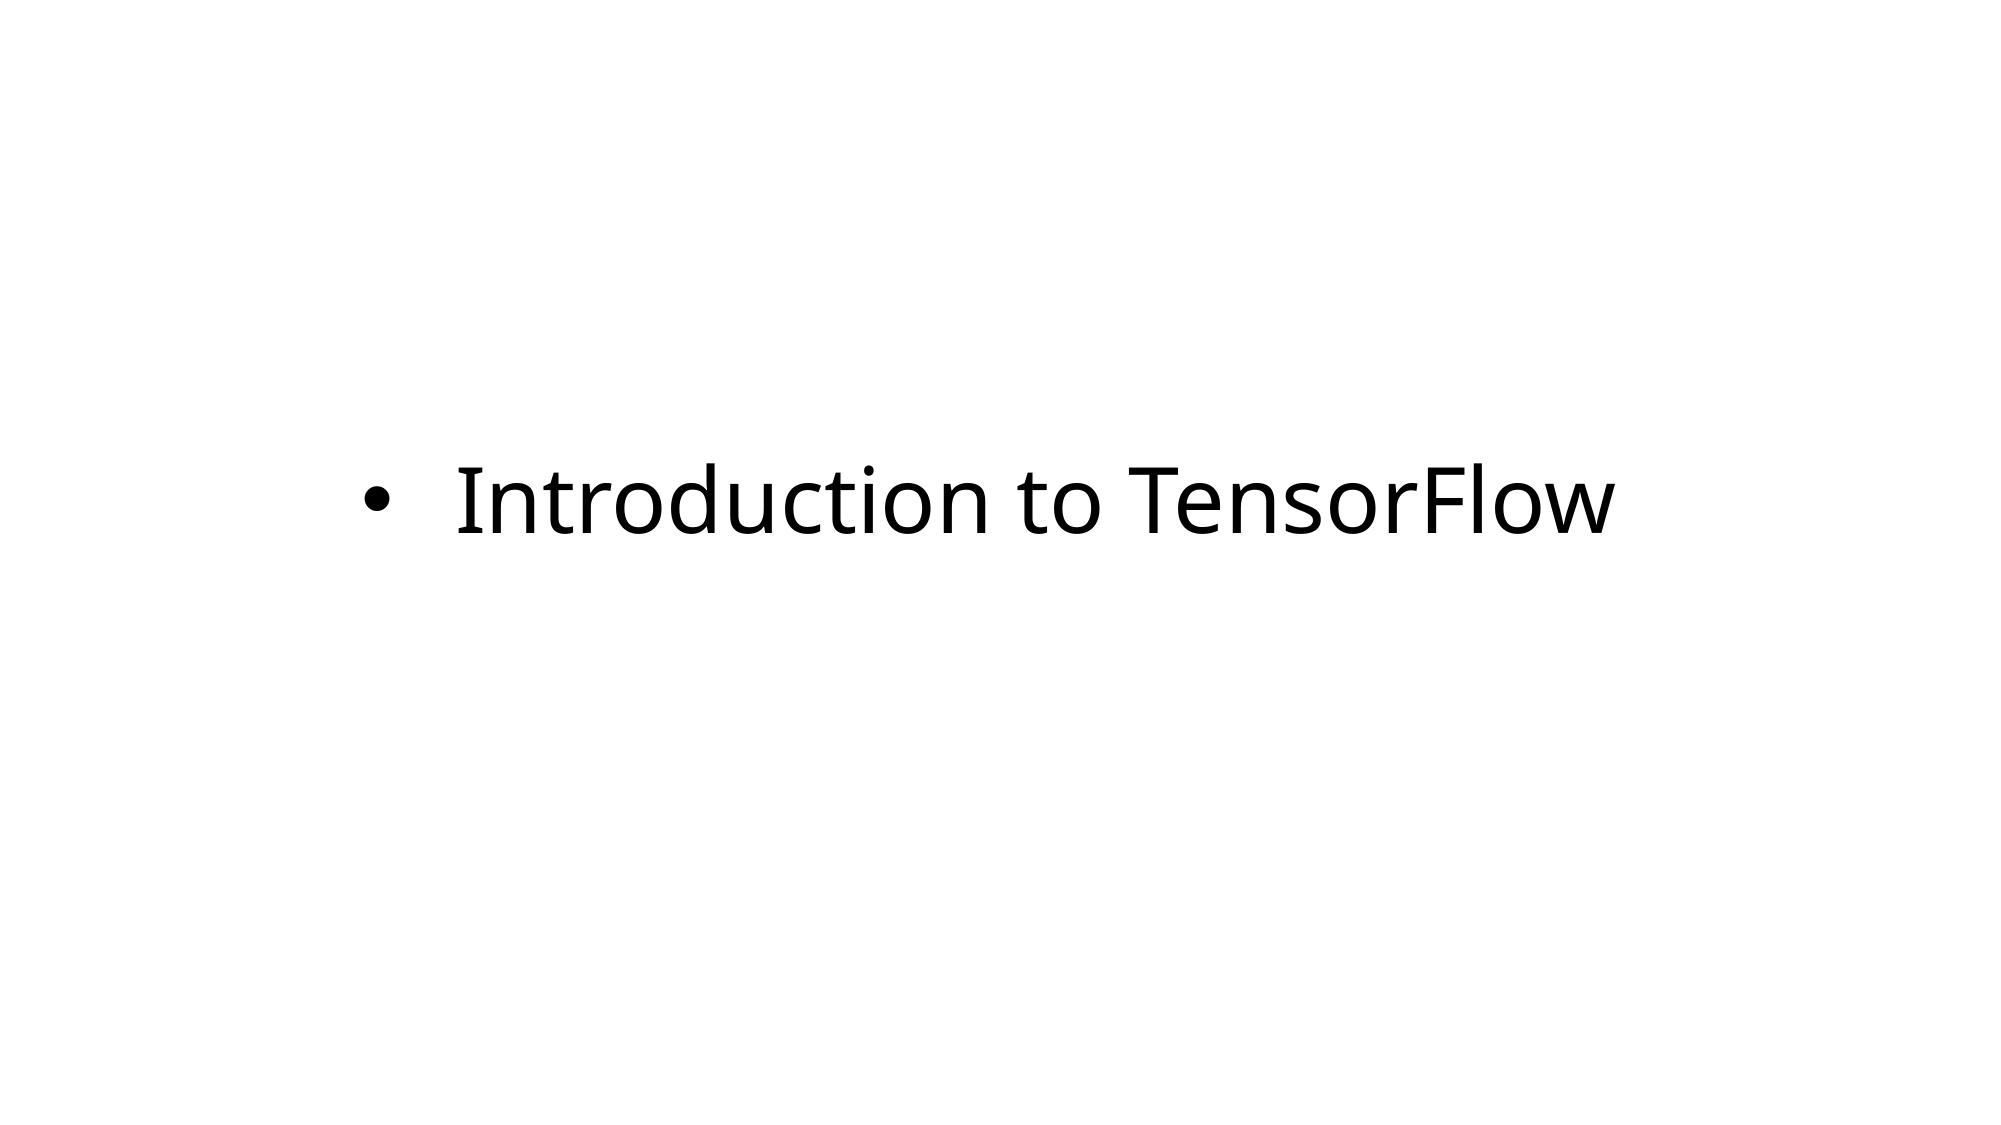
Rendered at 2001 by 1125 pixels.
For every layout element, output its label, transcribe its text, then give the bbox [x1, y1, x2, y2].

title Introduction to TensorFlow [126, 394, 1852, 613]
